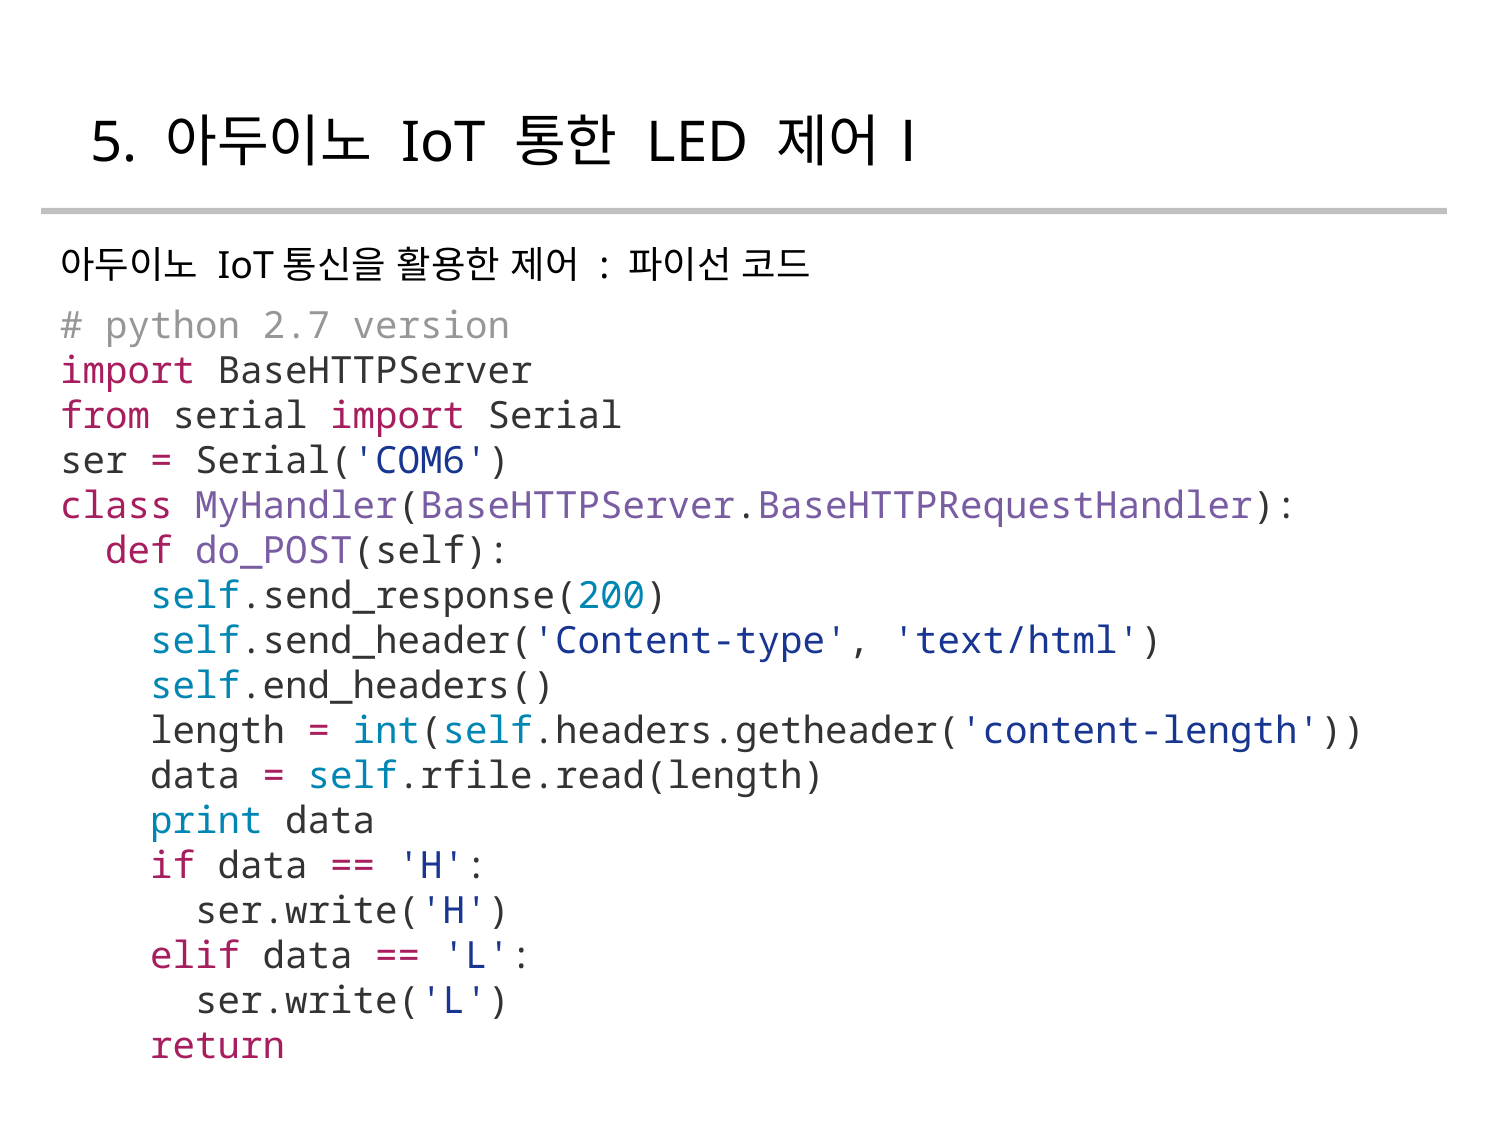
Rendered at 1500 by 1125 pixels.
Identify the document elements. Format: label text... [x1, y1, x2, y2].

text_box 아두이노 IoT통신을 활용한 제어 : 파이선 코드 [45, 233, 1140, 293]
title 5. 아두이노 IoT 통한 LED 제어Ⅰ [75, 45, 1425, 233]
text_box # python 2.7 version import BaseHTTPServer from serial import Serial ser = Serial('COM6') class MyHandler(BaseHTTPServer.BaseHTTPRequestHandler): def do_POST(self): self.send_response(200) self.send_header('Content-type', 'text/html') self.end_headers() length = int(self.headers.getheader('content-length')) data = self.rfile.read(length) print data if data == 'H': ser.write('H') elif data == 'L': ser.write('L') return [45, 293, 1447, 1074]
